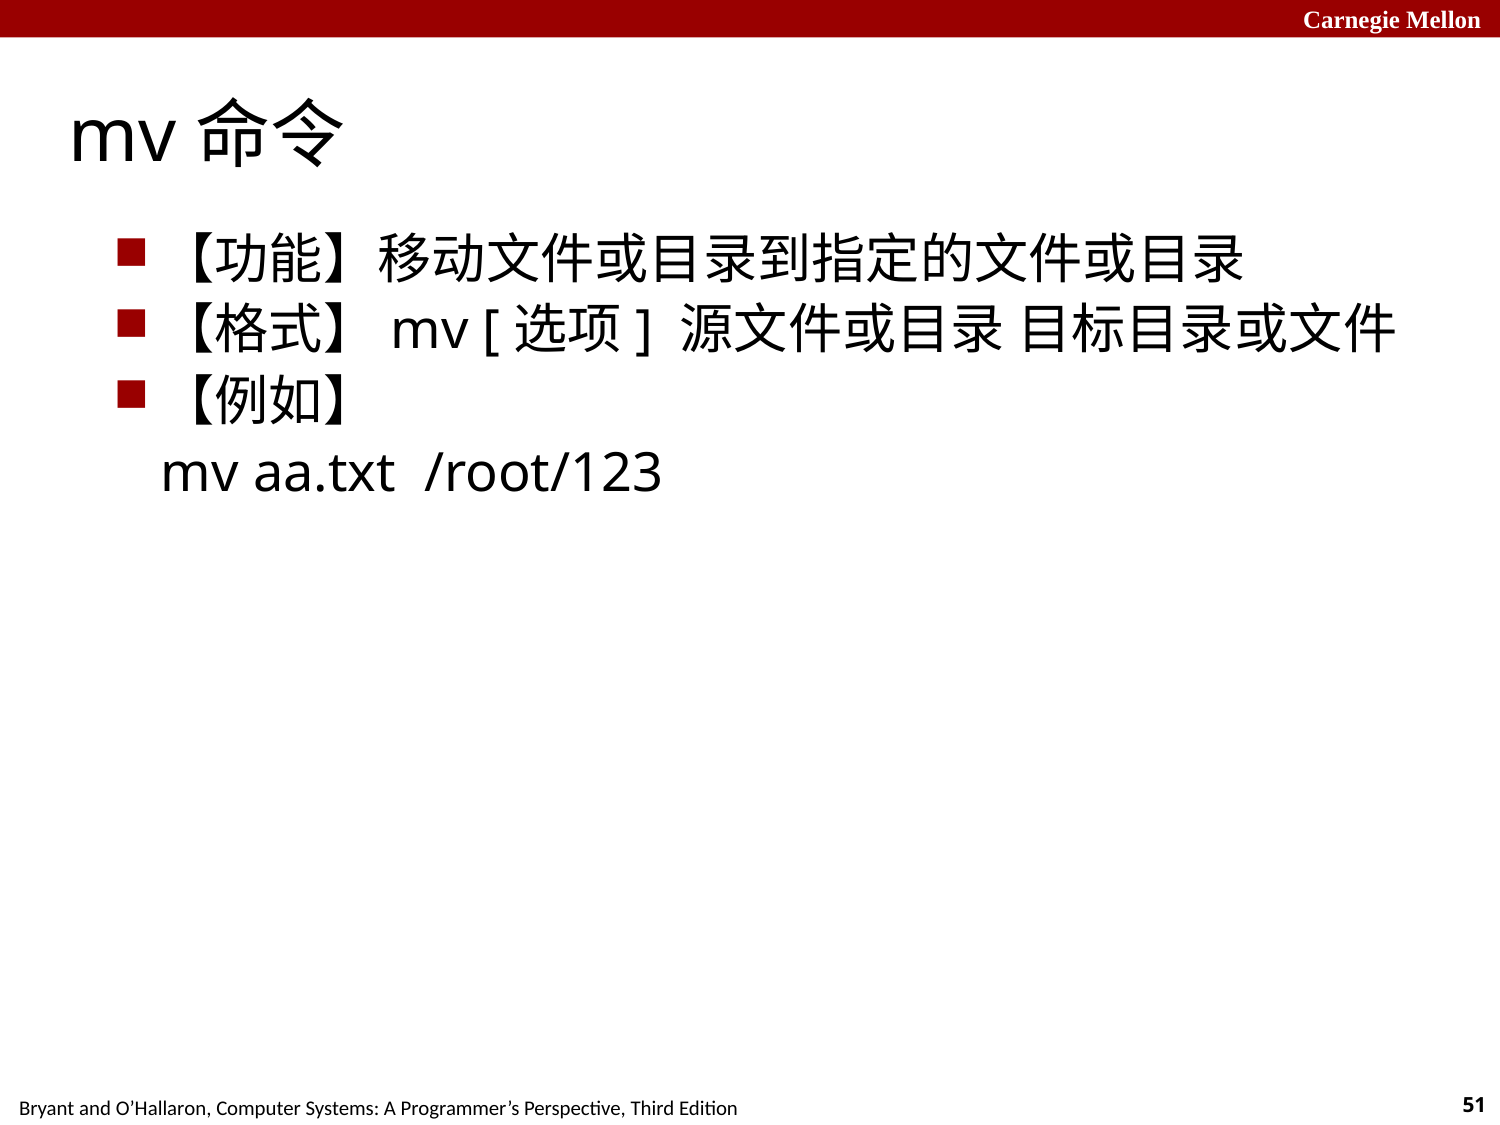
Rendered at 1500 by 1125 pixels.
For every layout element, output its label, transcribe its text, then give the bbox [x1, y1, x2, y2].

title mv命令 [62, 41, 1438, 222]
list 【功能】移动文件或目录到指定的文件或目录 【格式】mv [选项] 源文件或目录 目标目录或文件 【例如】 mv aa.txt /root/123 [112, 224, 1426, 538]
